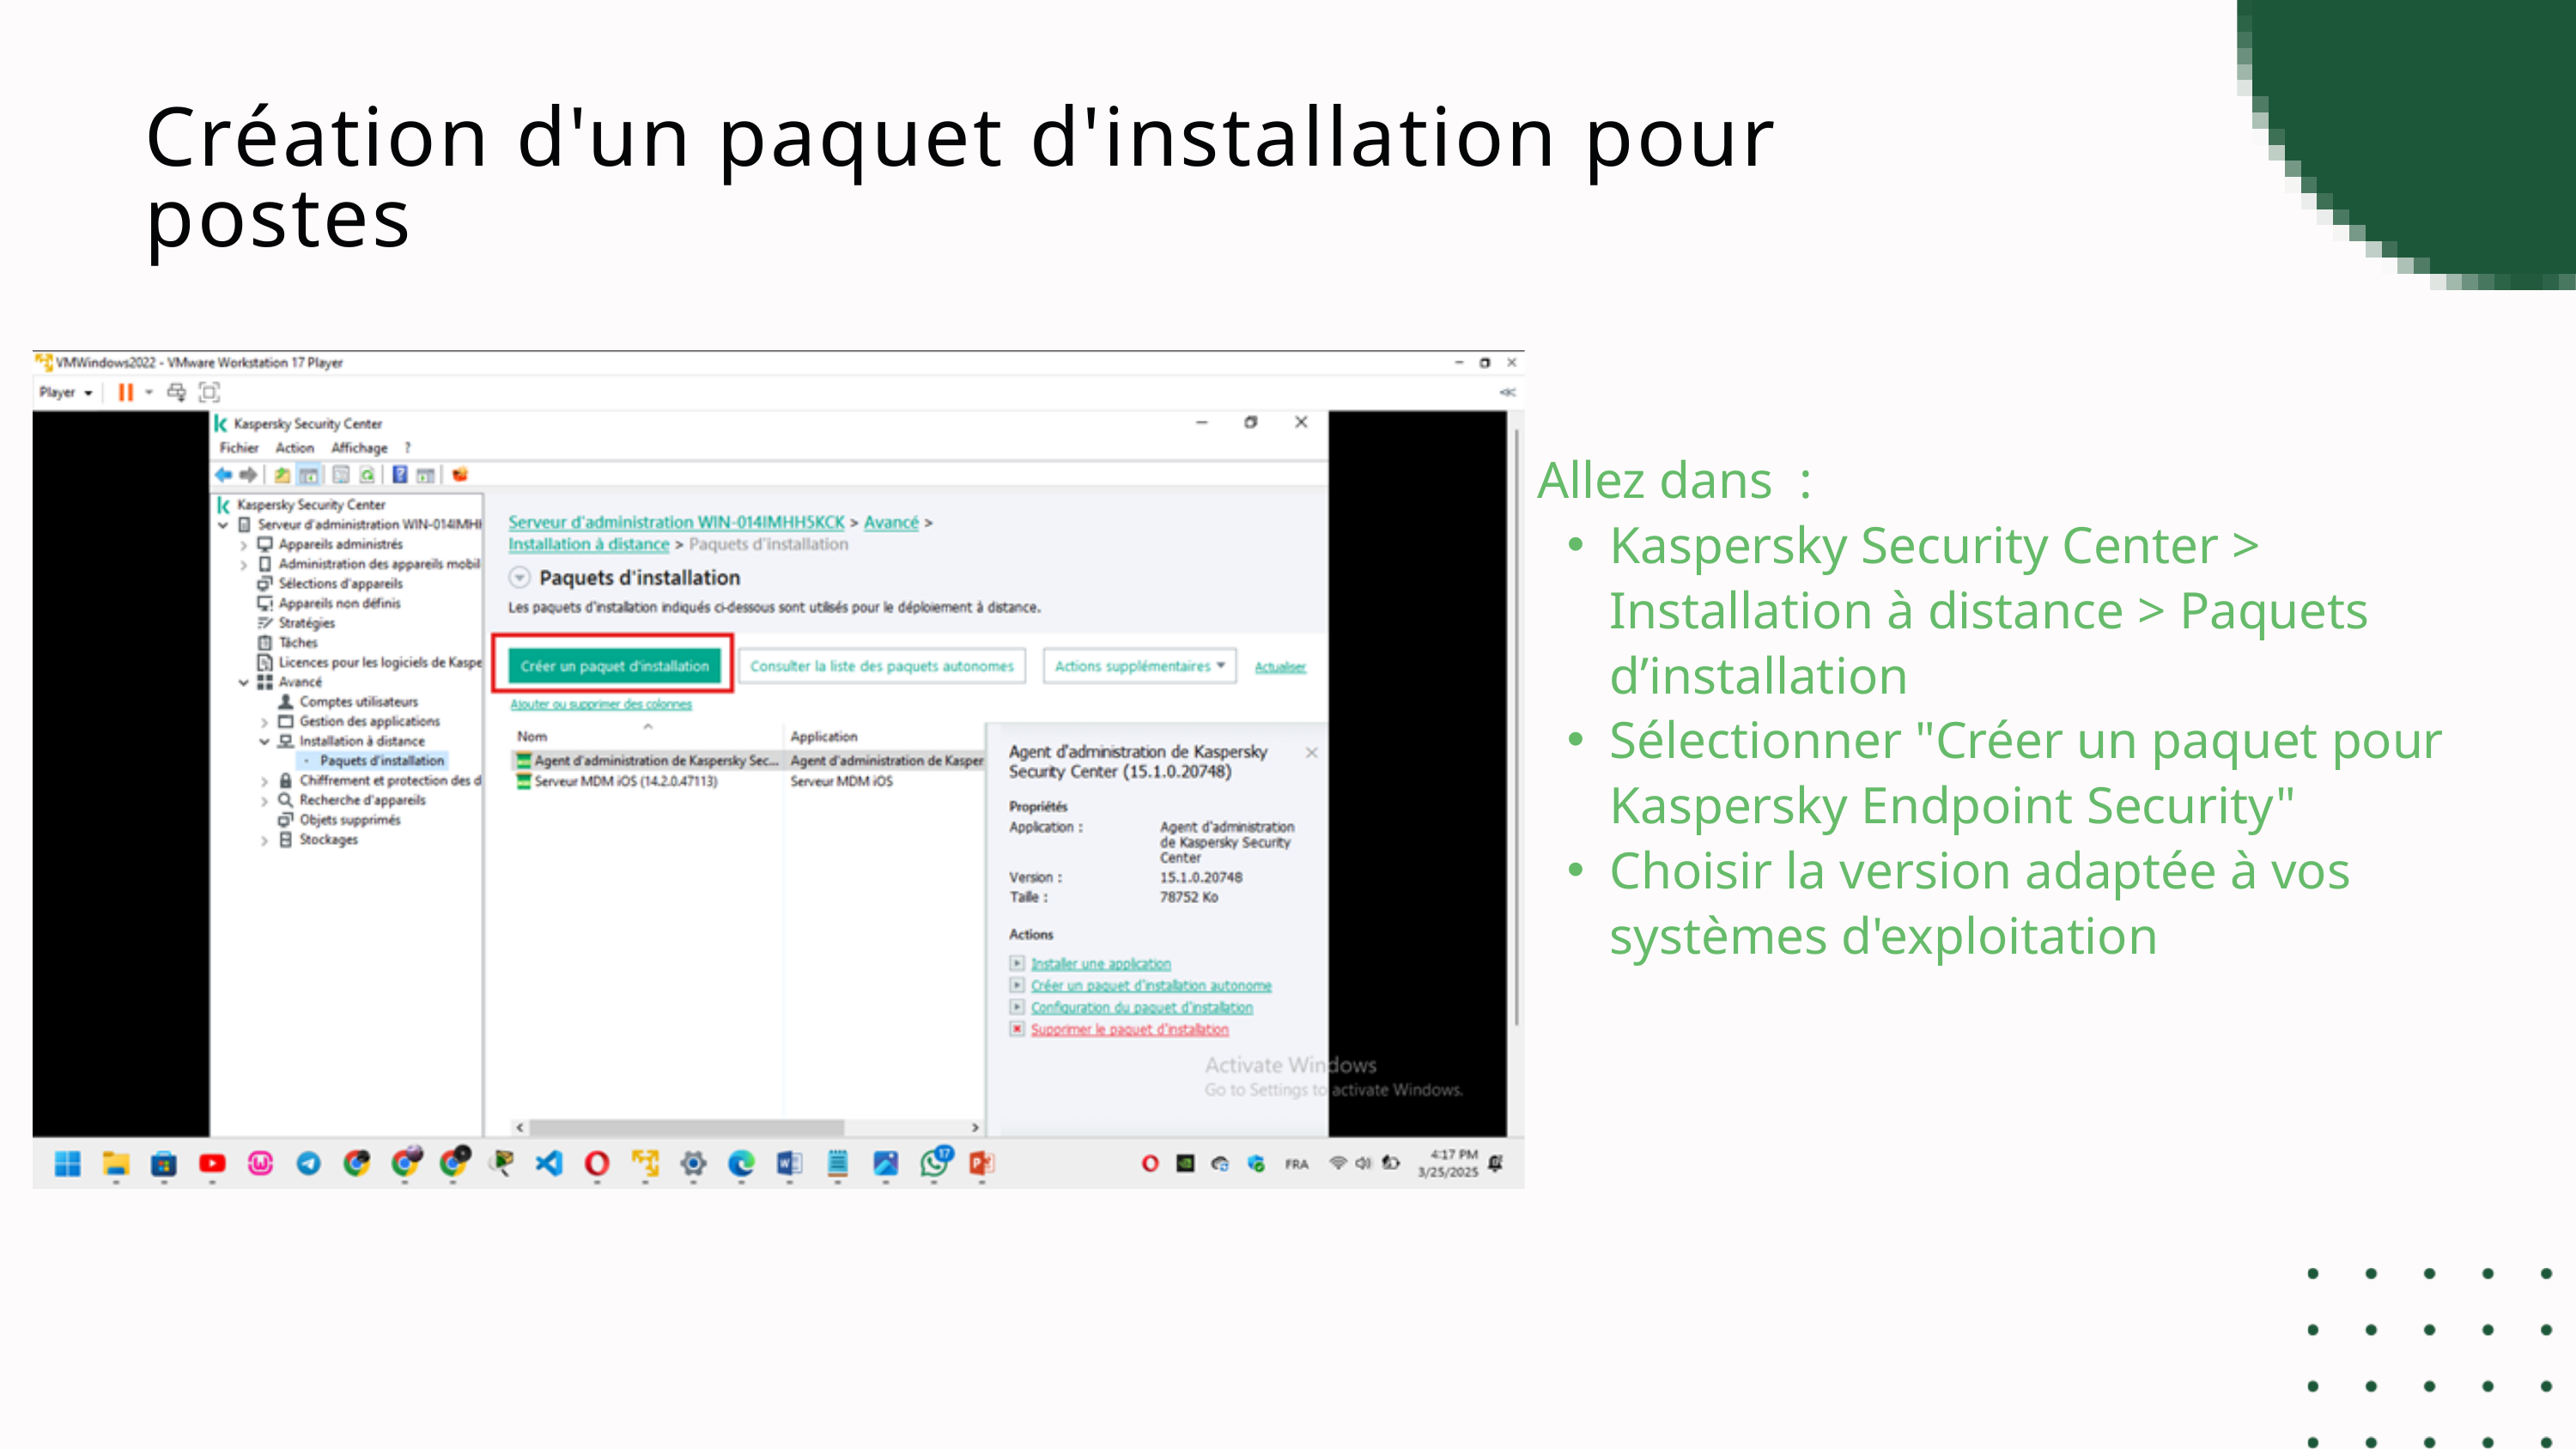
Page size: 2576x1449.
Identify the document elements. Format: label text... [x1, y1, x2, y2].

text_box [2237, 0, 2576, 290]
text_box Allez dans : Kaspersky Security Center > Installation à distance > Paquets d’installation Sélectionner "Créer un paquet pour Kaspersky Endpoint Security" Choisir la version adaptée à vos systèmes d'exploitation [1524, 443, 2527, 964]
text_box [2307, 1268, 2576, 1449]
text_box [33, 350, 1525, 1189]
text_box Création d'un paquet d'installation pour postes [144, 101, 2065, 344]
